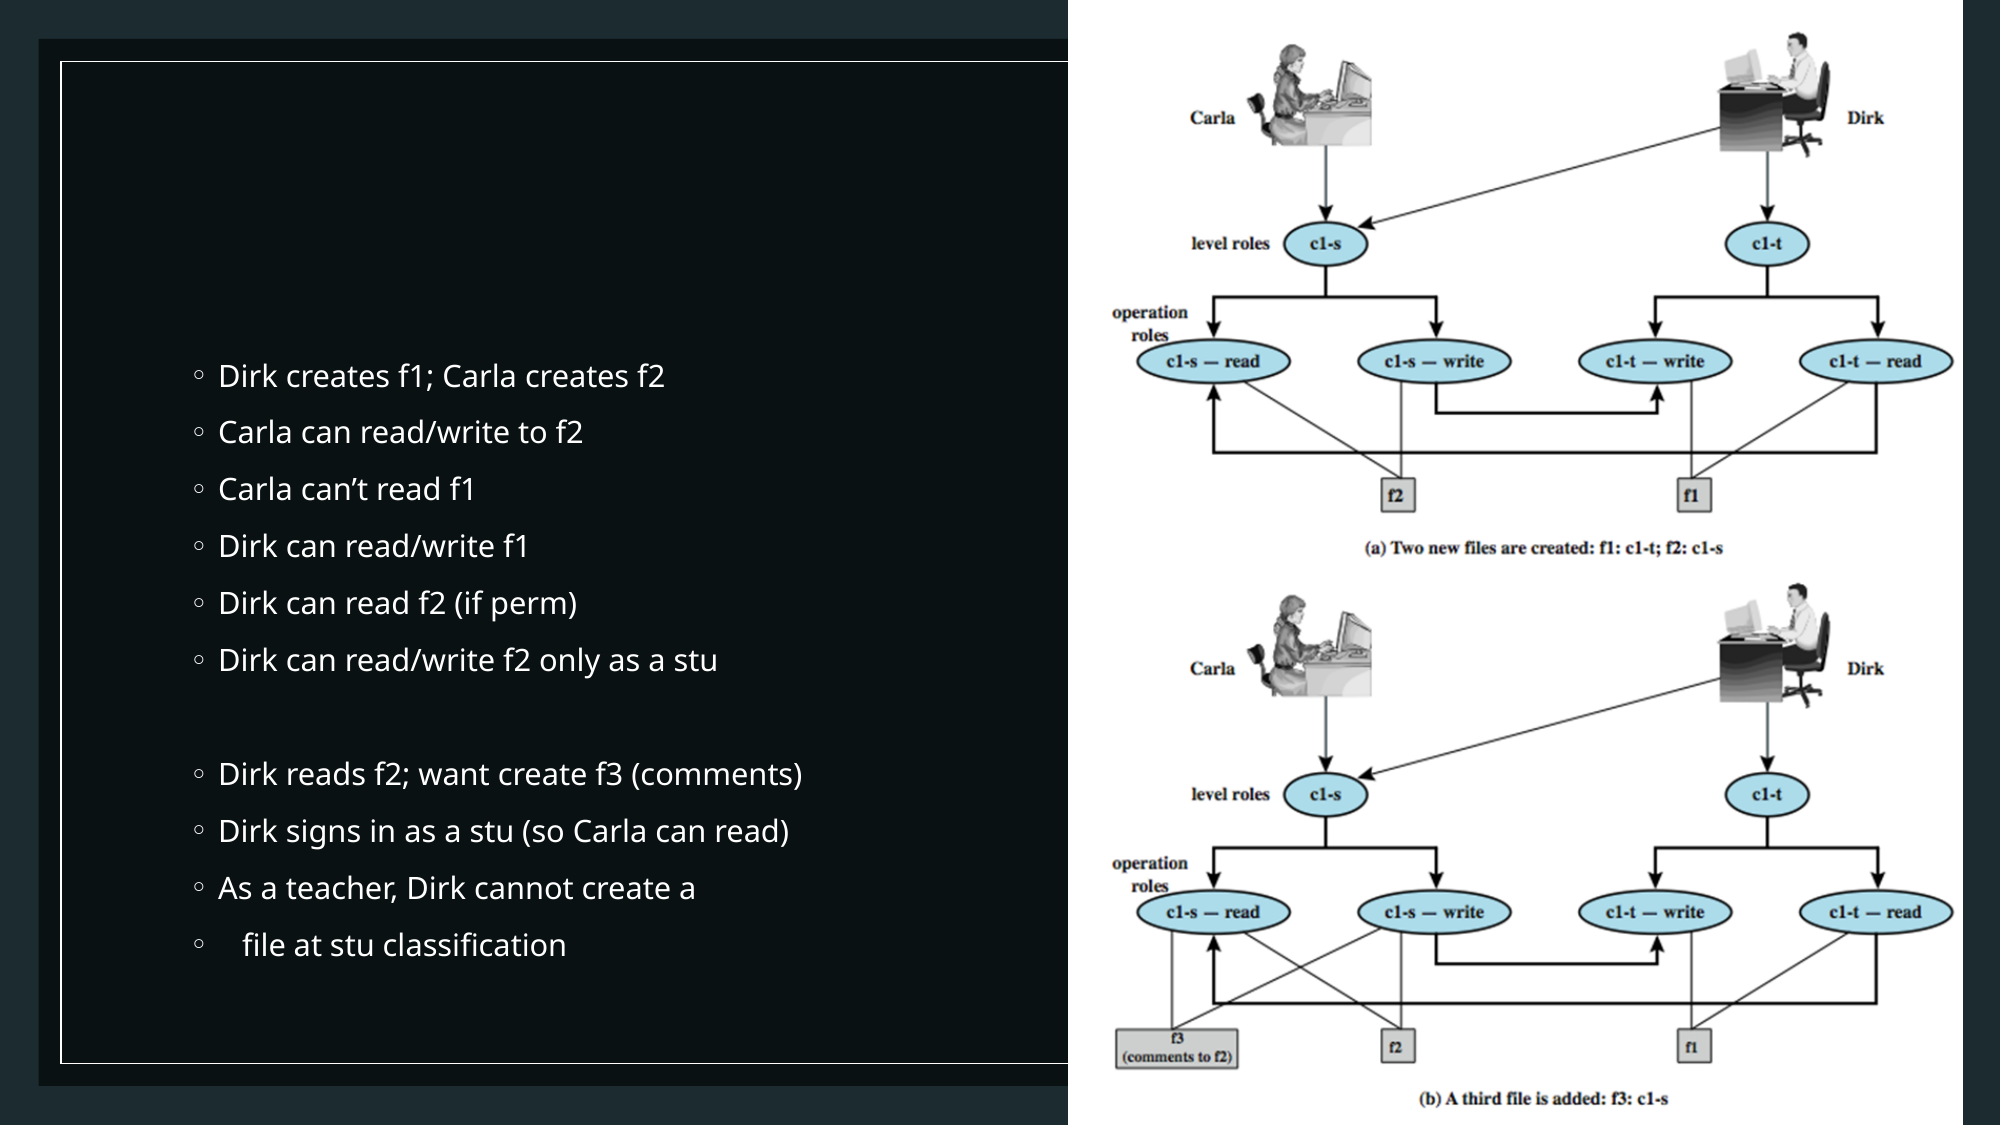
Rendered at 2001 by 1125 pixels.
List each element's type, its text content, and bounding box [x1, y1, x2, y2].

picture [1068, 0, 1963, 1125]
list Dirk creates f1; Carla creates f2 Carla can read/write to f2 Carla can’t read f1 Dirk can read/write f1 Dirk can read f2 (if perm) Dirk can read/write f2 only as a stu Dirk reads f2; want create f3 (comments) Dirk signs in as a stu (so Carla can read) As a teacher, Dirk cannot create a file at stu classification [174, 345, 1062, 977]
